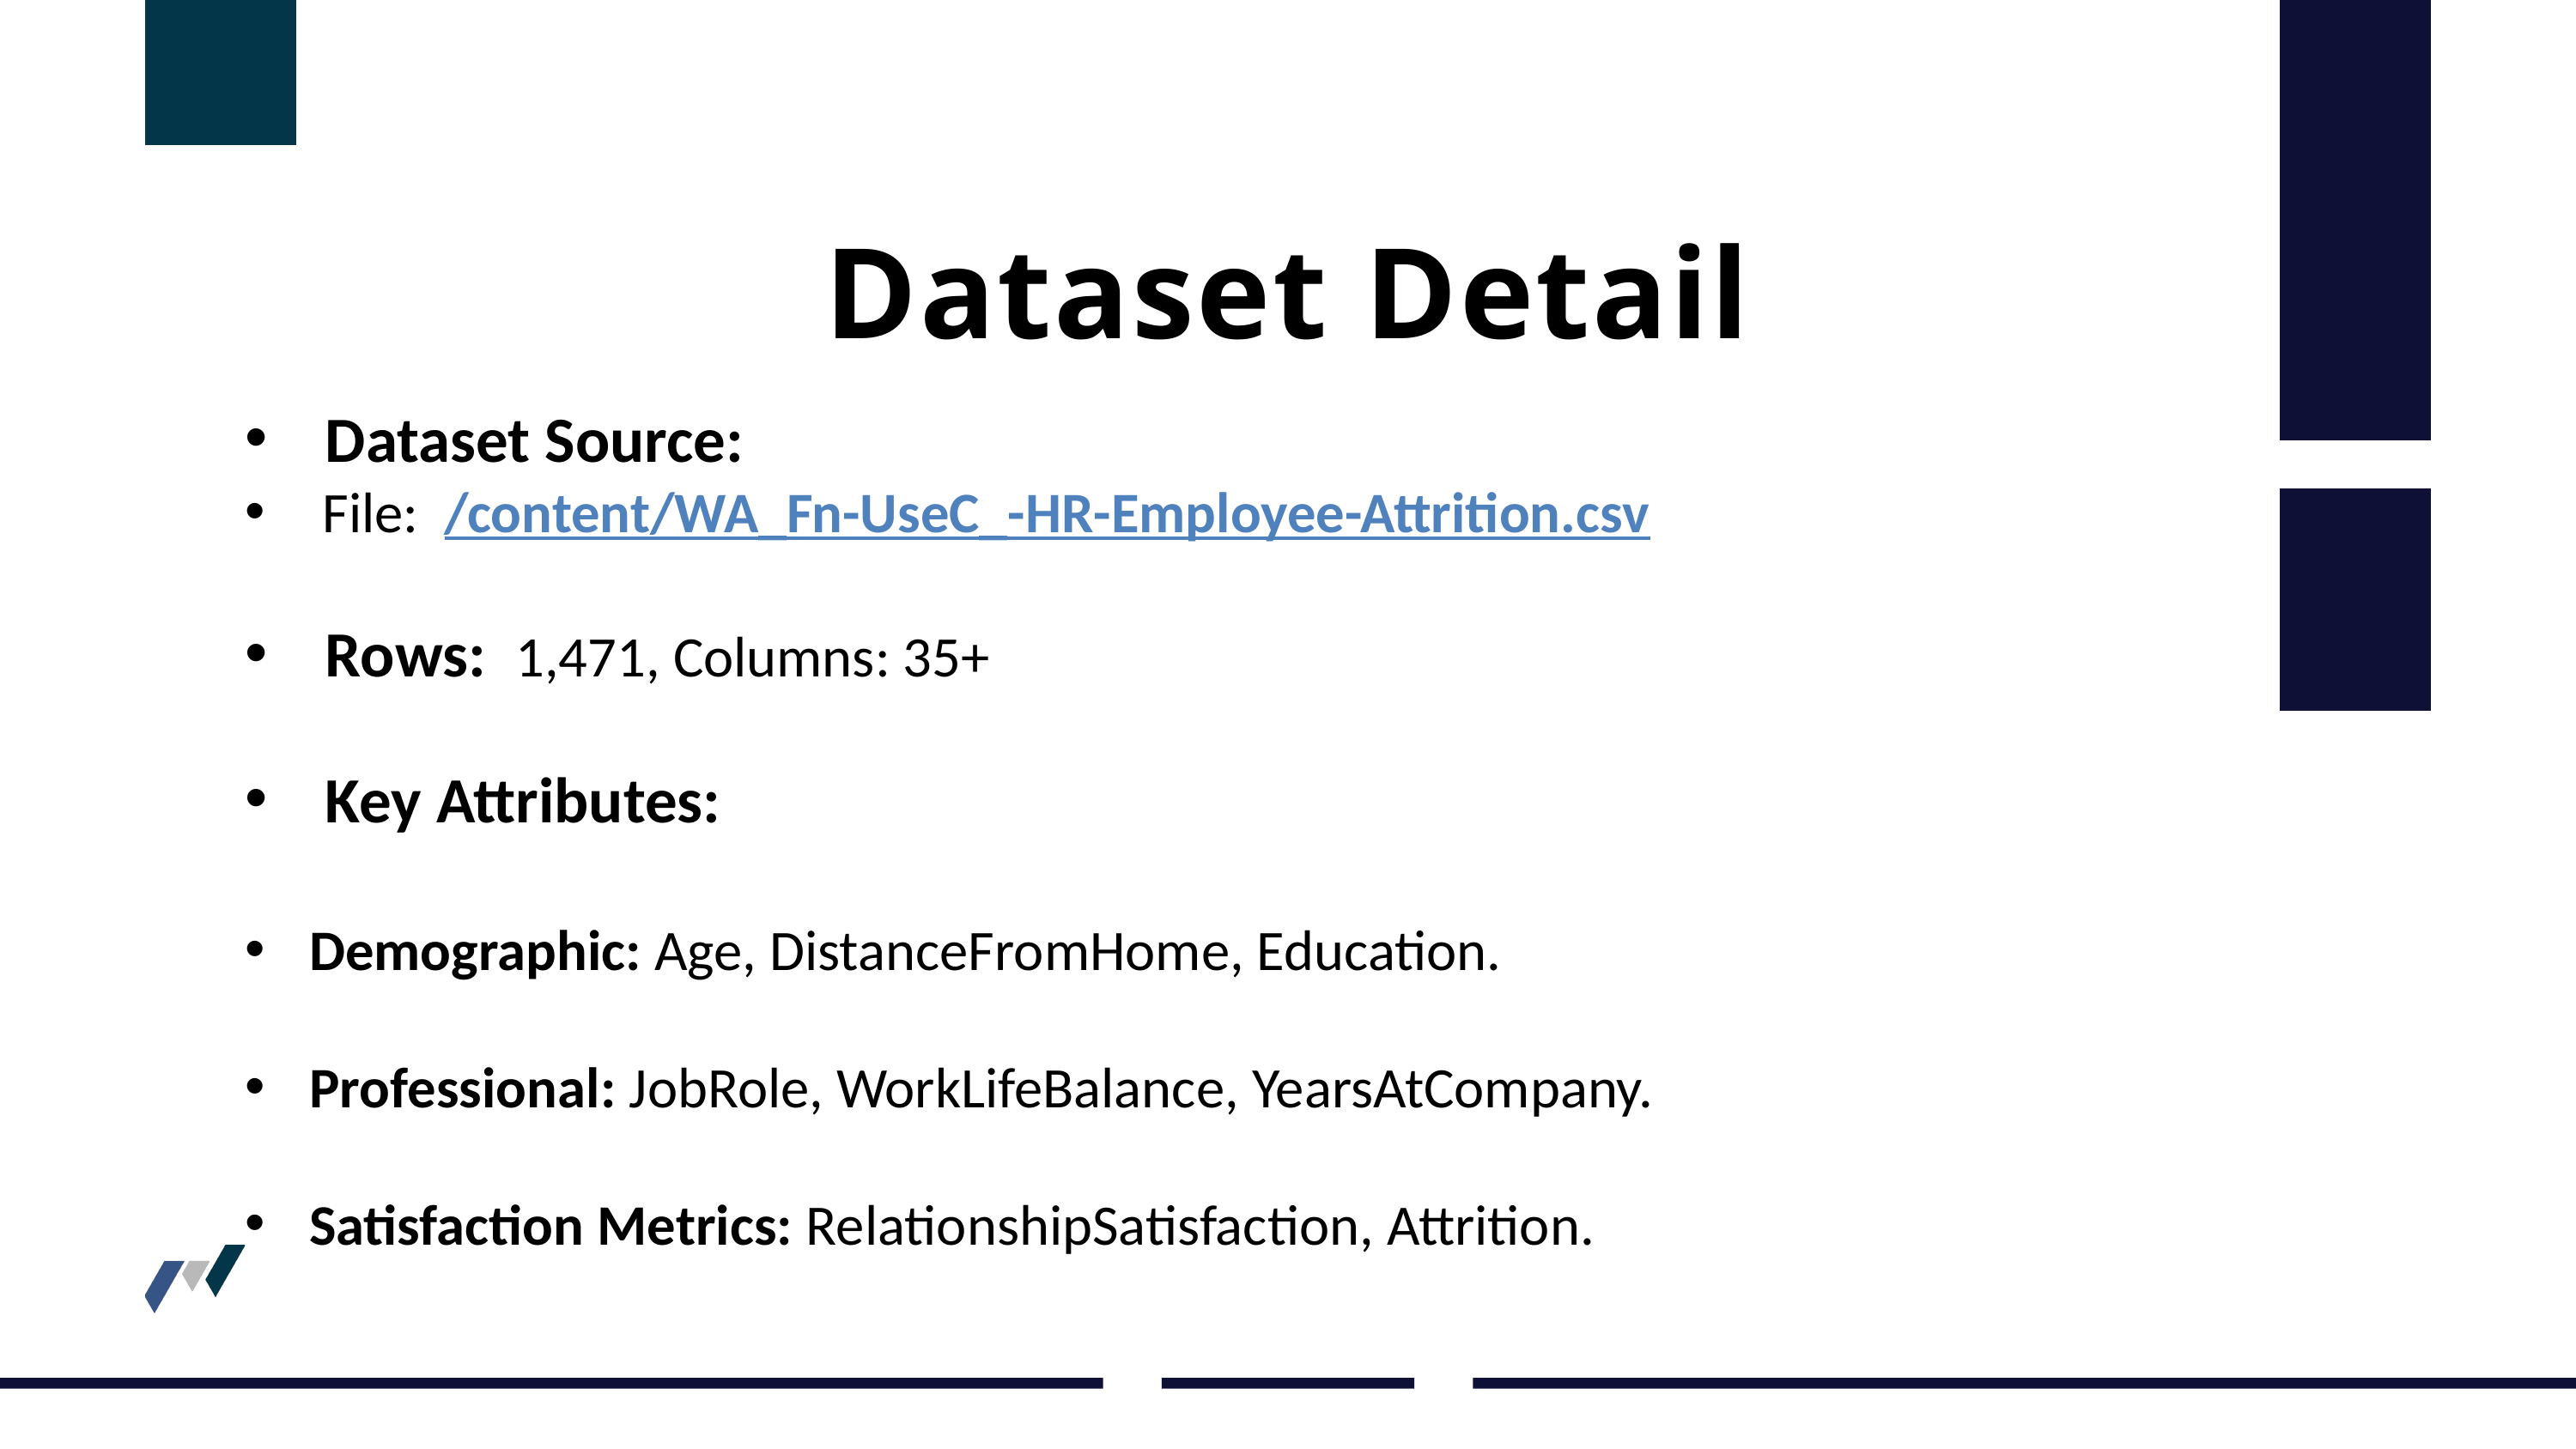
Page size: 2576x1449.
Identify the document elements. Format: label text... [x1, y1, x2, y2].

text_box Dataset Detail [380, 213, 2196, 364]
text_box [2279, 0, 2432, 440]
text_box Dataset Source: File: /content/WA_Fn-UseC_-HR-Employee-Attrition.csv Rows: 1,471, Columns: 35+ Key Attributes: Demographic: Age, DistanceFromHome, Education. Professional: JobRole, WorkLifeBalance, YearsAtCompany. Satisfaction Metrics: RelationshipSatisfaction, Attrition. [245, 413, 1836, 1257]
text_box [2279, 488, 2432, 712]
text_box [144, 0, 297, 145]
text_box [144, 1245, 246, 1313]
